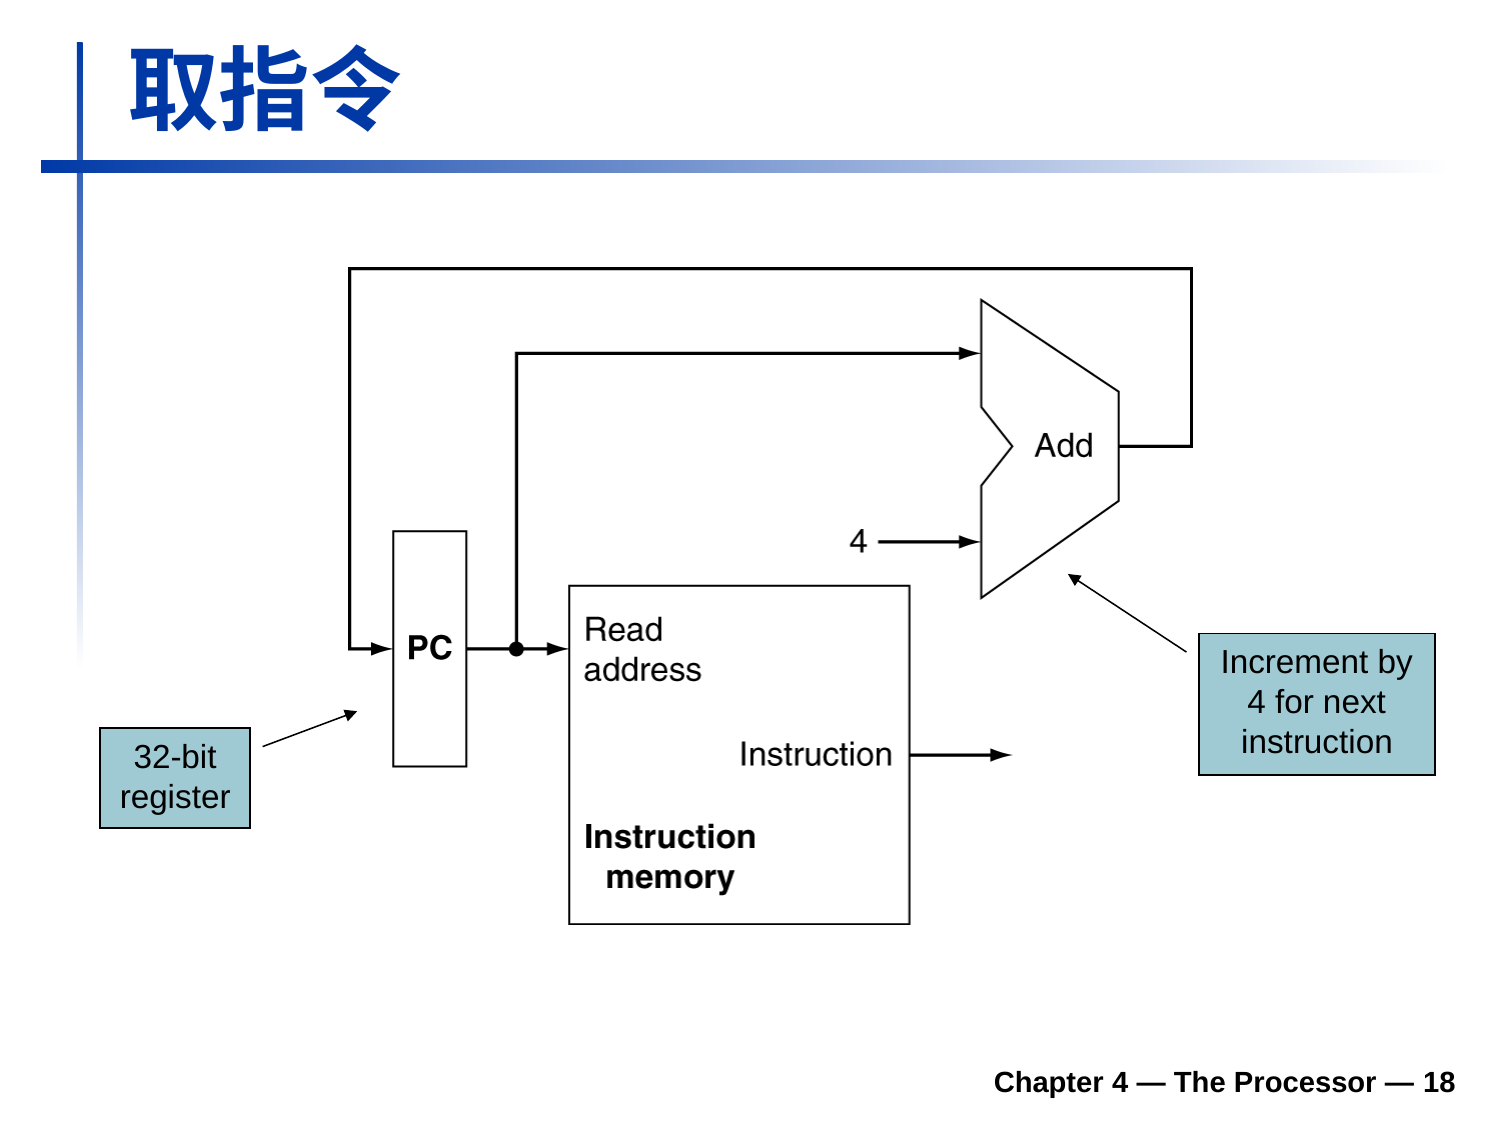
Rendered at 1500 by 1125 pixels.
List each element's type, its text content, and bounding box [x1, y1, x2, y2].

footer Chapter 4 — The Processor — 18 [277, 1046, 1471, 1106]
text_box 32-bit register [100, 727, 251, 828]
text_box Increment by 4 for next instruction [1198, 633, 1436, 775]
picture [348, 266, 1193, 926]
title 取指令 [112, 23, 1468, 149]
